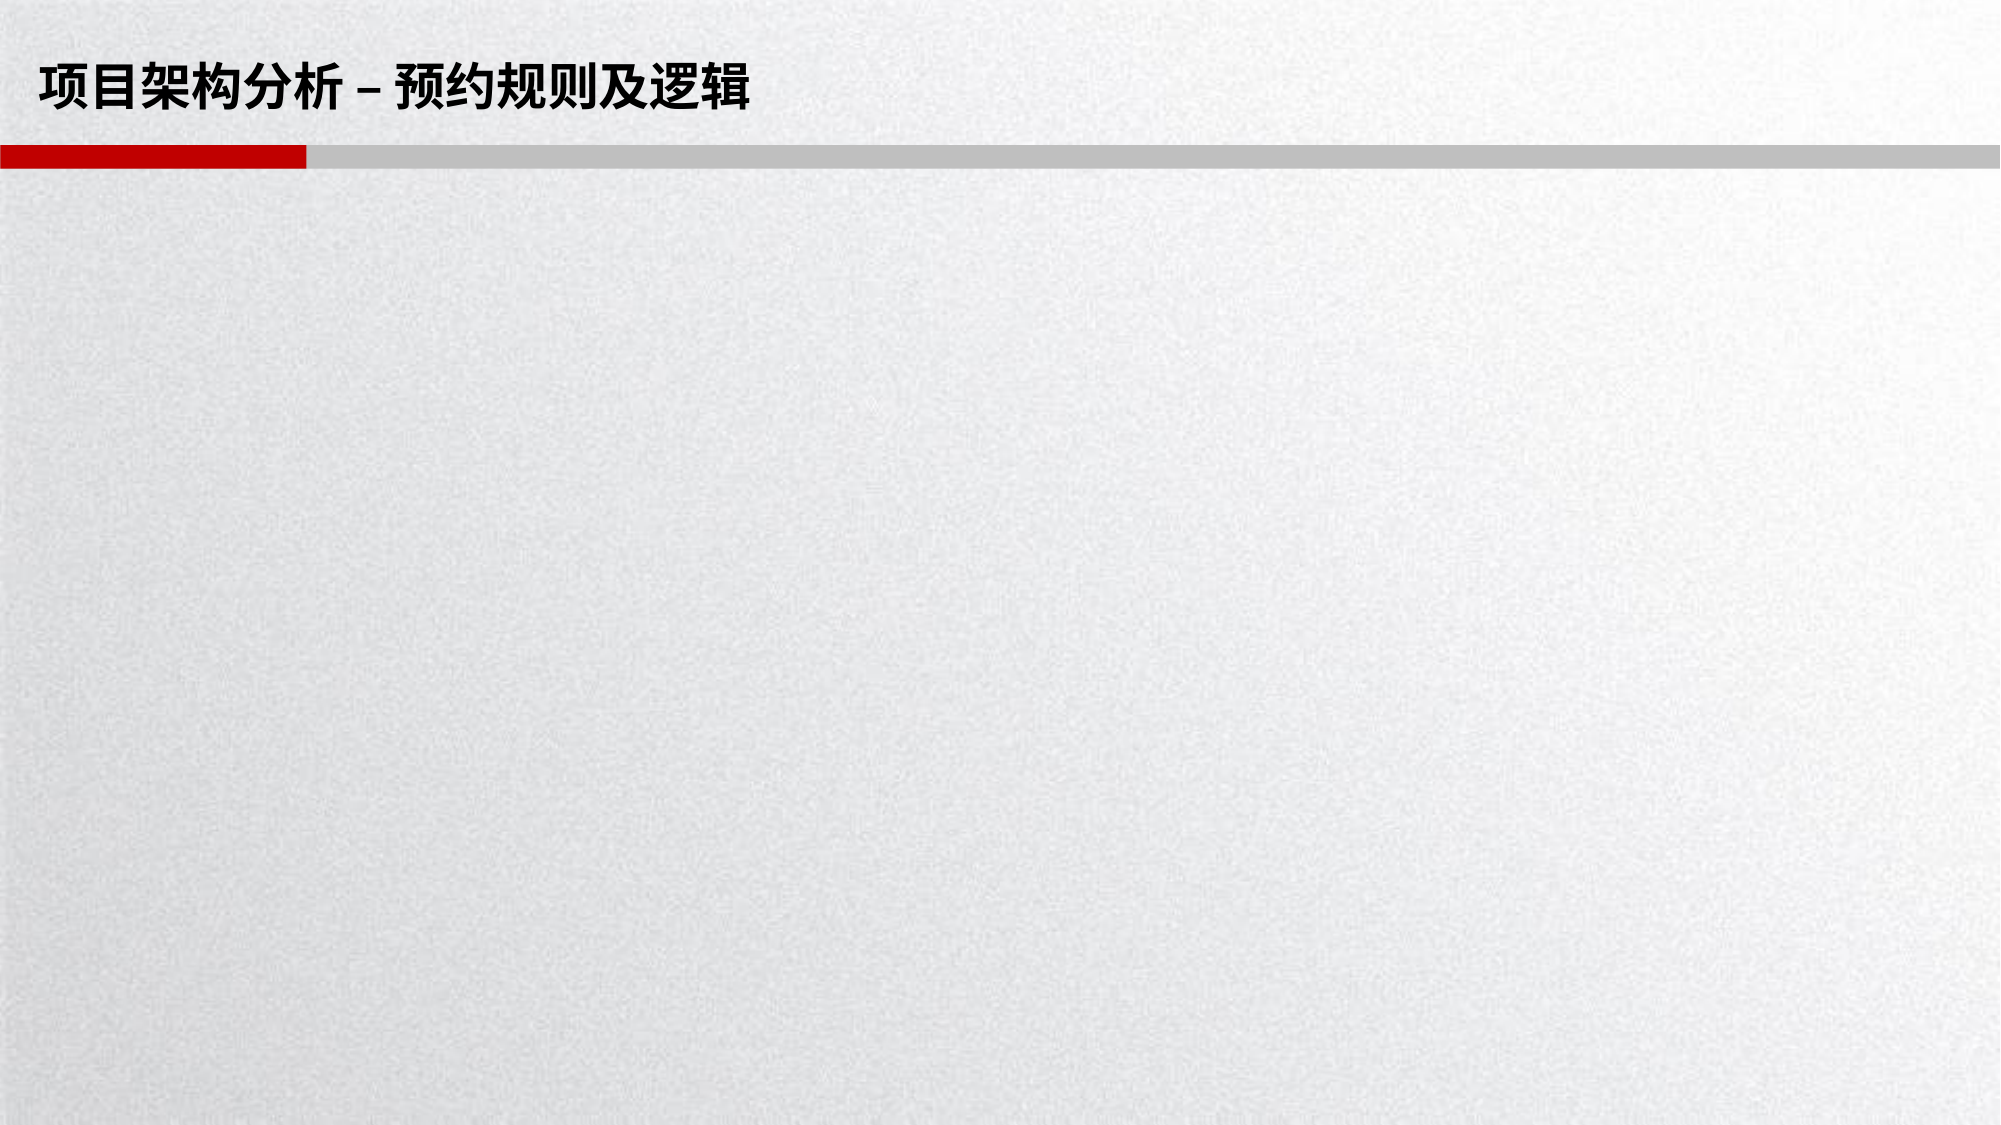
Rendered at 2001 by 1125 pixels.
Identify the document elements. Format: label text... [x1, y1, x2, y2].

picture [0, 0, 2001, 1125]
title 项目架构分析 – 预约规则及逻辑 [23, 47, 1824, 124]
